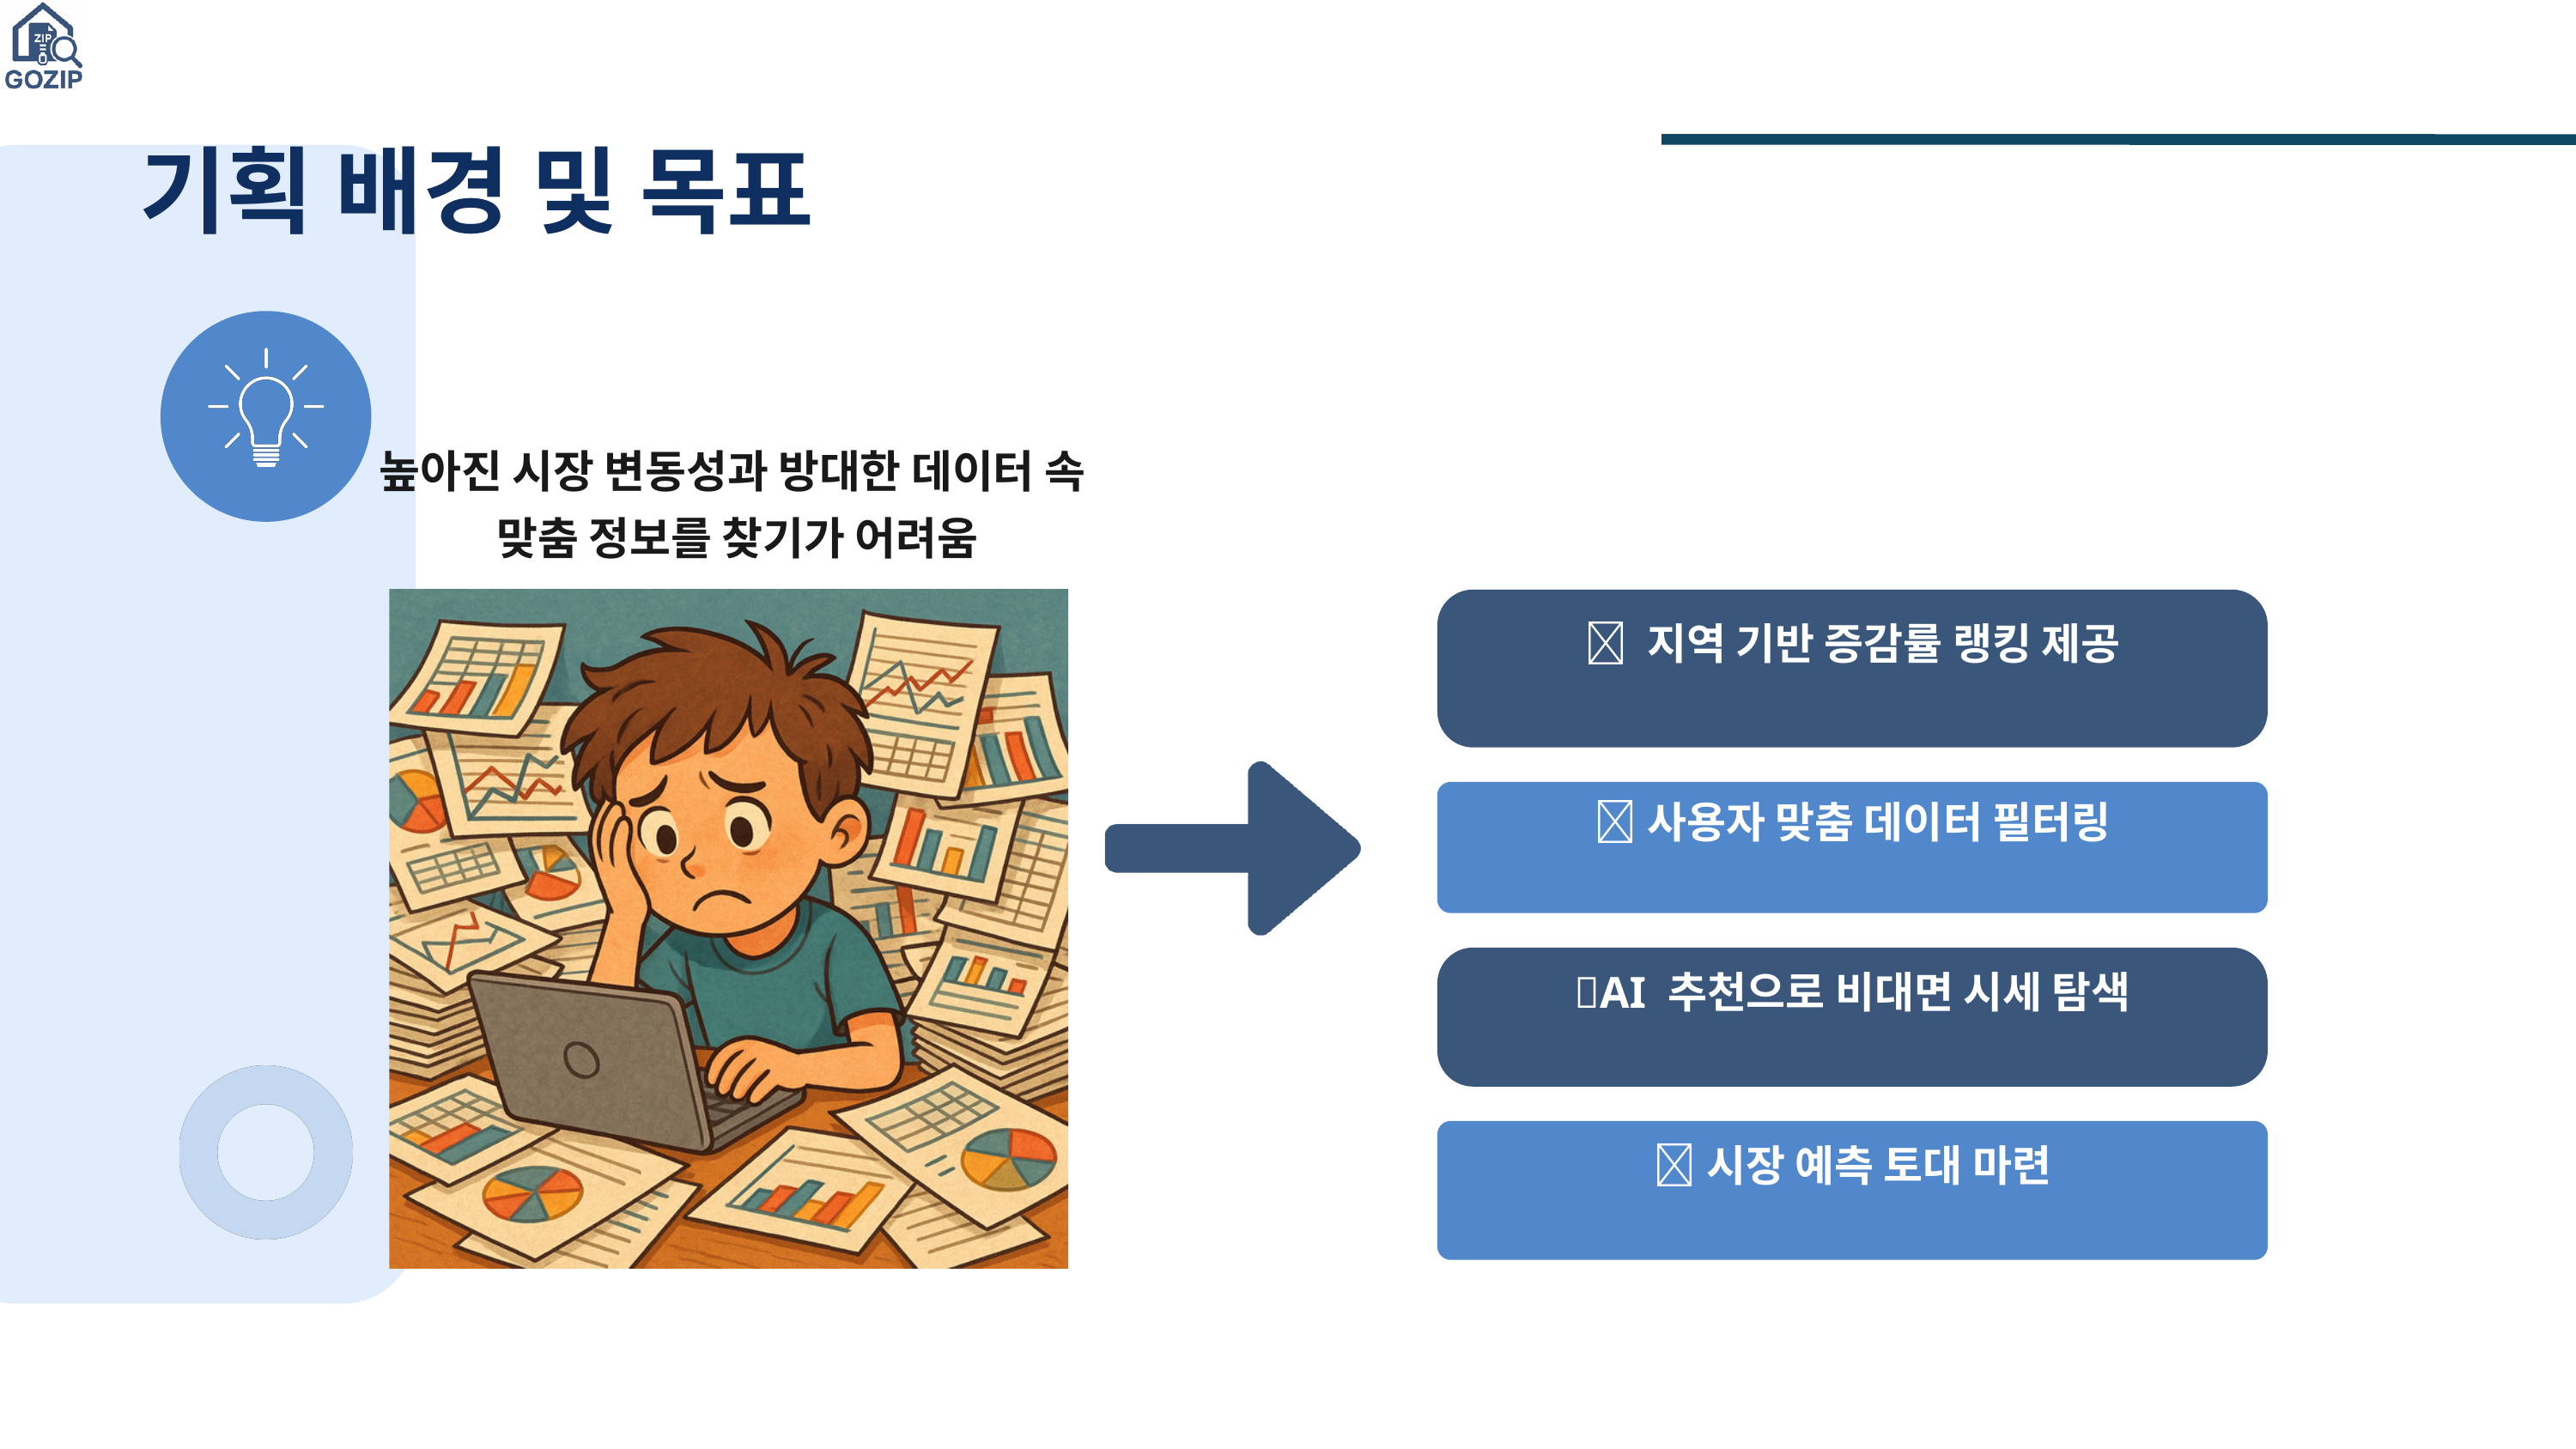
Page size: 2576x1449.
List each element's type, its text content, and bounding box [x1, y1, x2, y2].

text_box 기획 배경 및 목표 [139, 124, 914, 246]
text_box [160, 311, 372, 523]
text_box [1437, 589, 2269, 748]
text_box [421, 589, 1069, 1269]
text_box [1104, 757, 1362, 939]
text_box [0, 144, 416, 1304]
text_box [1437, 781, 2269, 913]
text_box 높아진 시장 변동성과 방대한 데이터 속 맞춤 정보를 찾기가 어려움 [421, 429, 1138, 564]
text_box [1437, 947, 2269, 1087]
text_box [1437, 1120, 2269, 1260]
text_box [0, 0, 84, 91]
